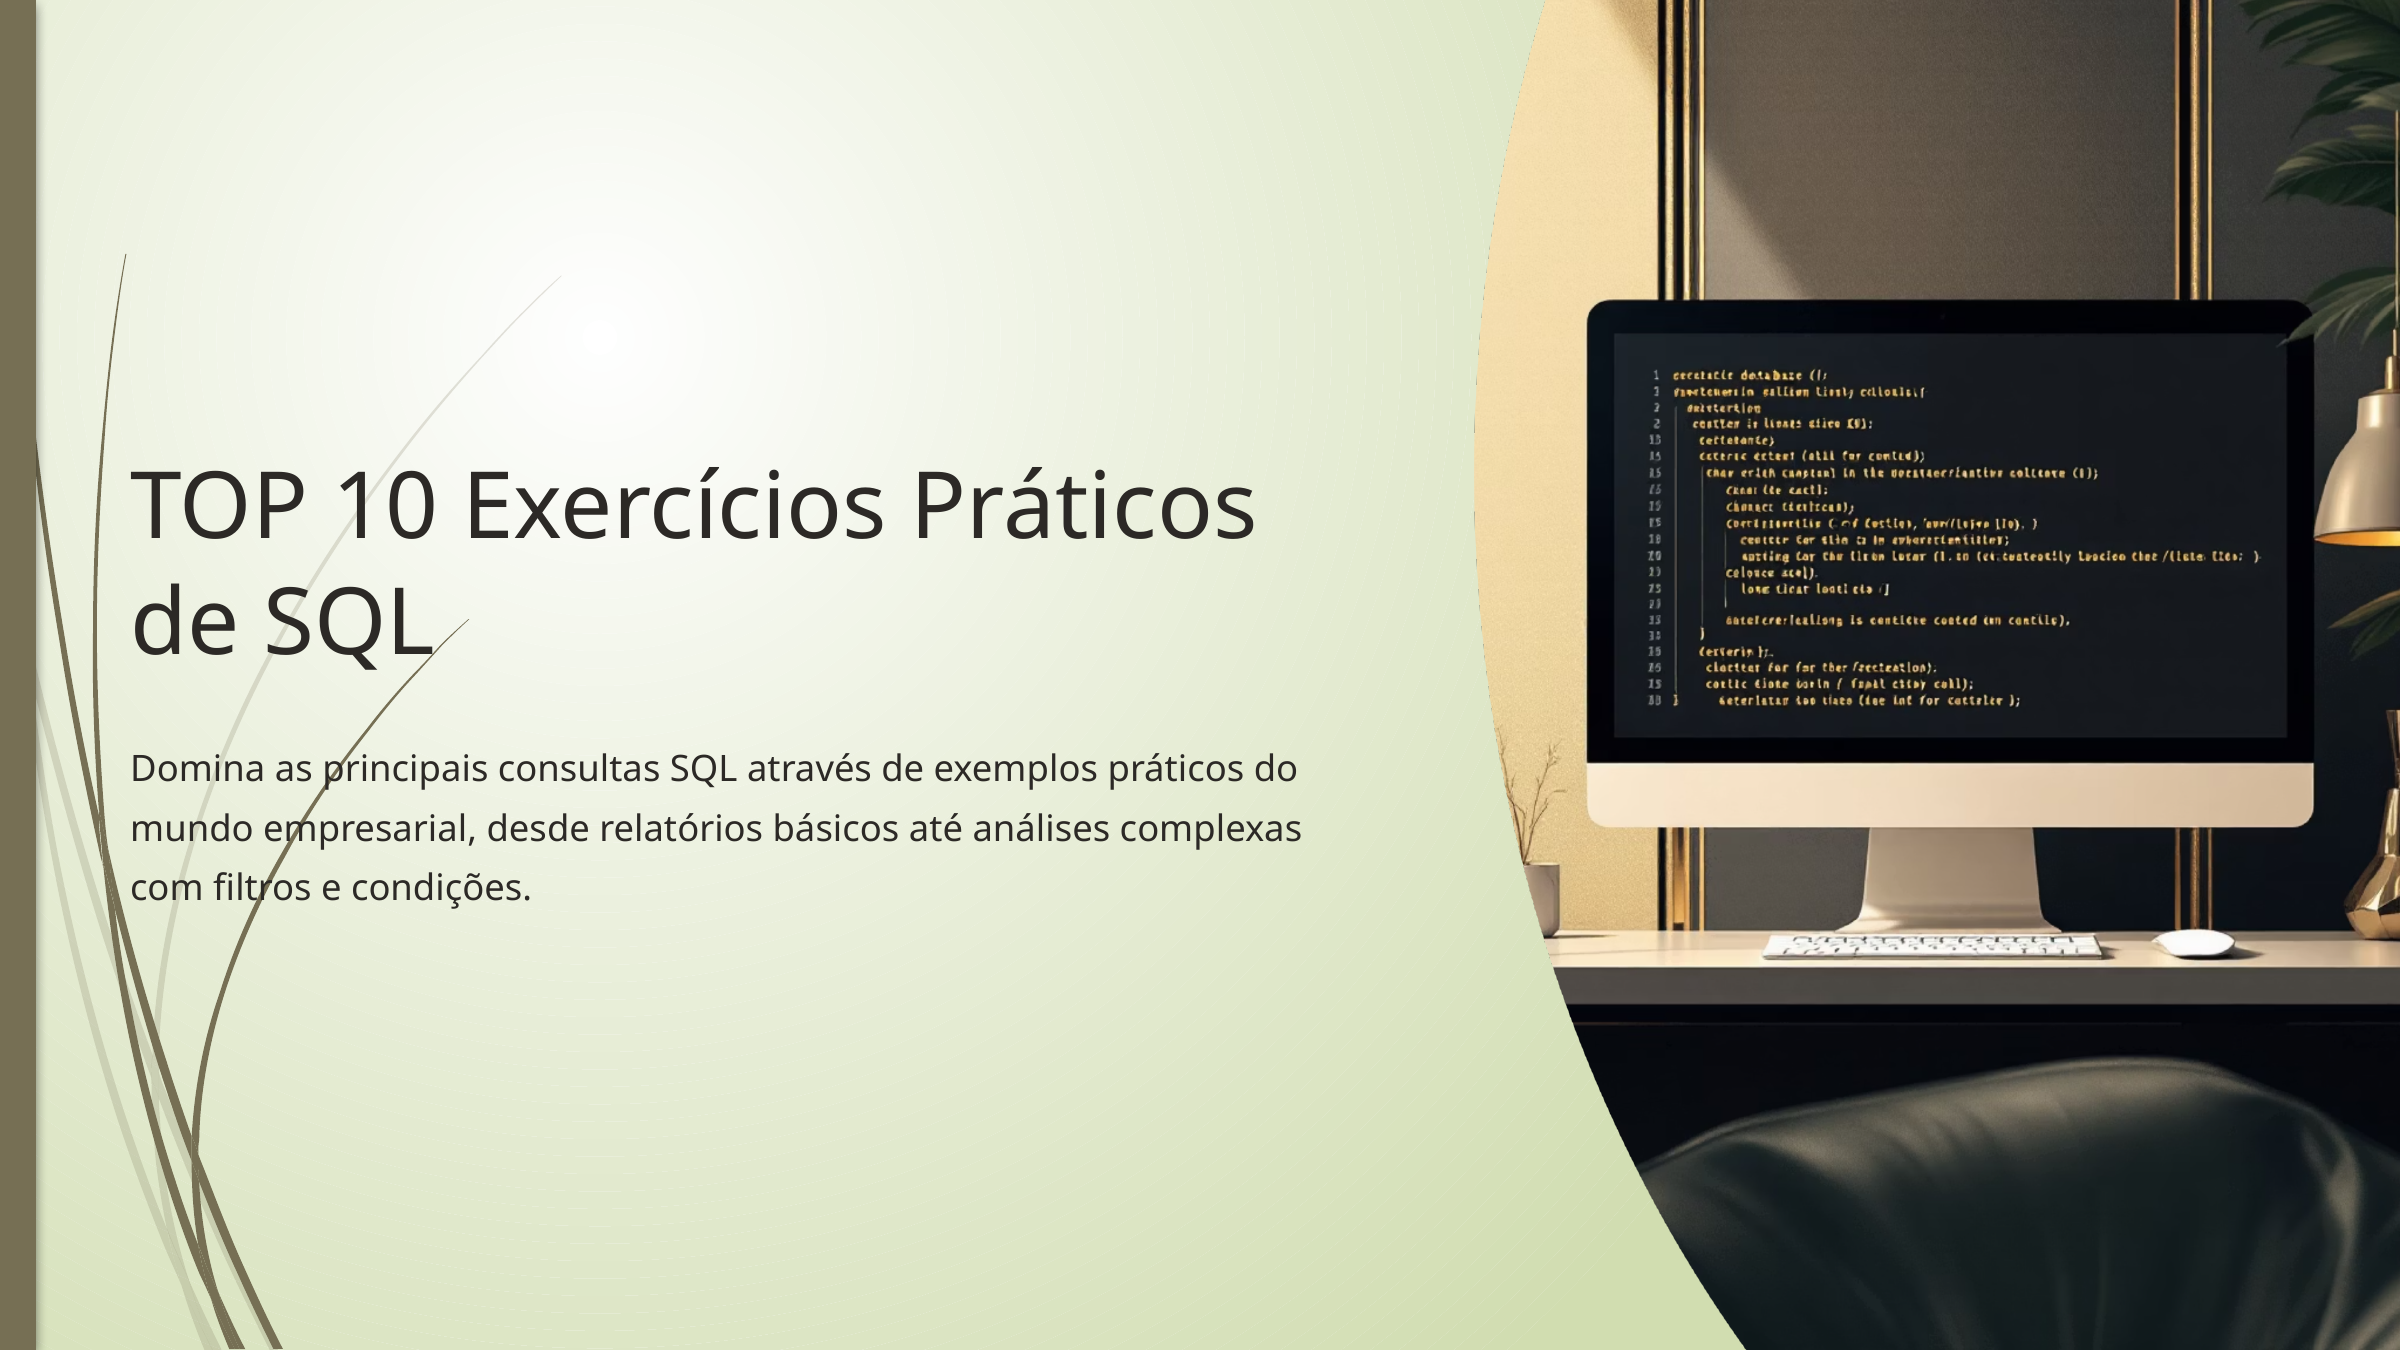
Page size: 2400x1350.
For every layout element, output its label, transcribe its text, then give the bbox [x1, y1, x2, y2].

text_box Domina as principais consultas SQL através de exemplos práticos do mundo empresarial, desde relatórios básicos até análises complexas com filtros e condições. [130, 729, 1370, 909]
text_box TOP 10 Exercícios Práticos de SQL [130, 441, 1370, 674]
picture [1454, 0, 2400, 1350]
